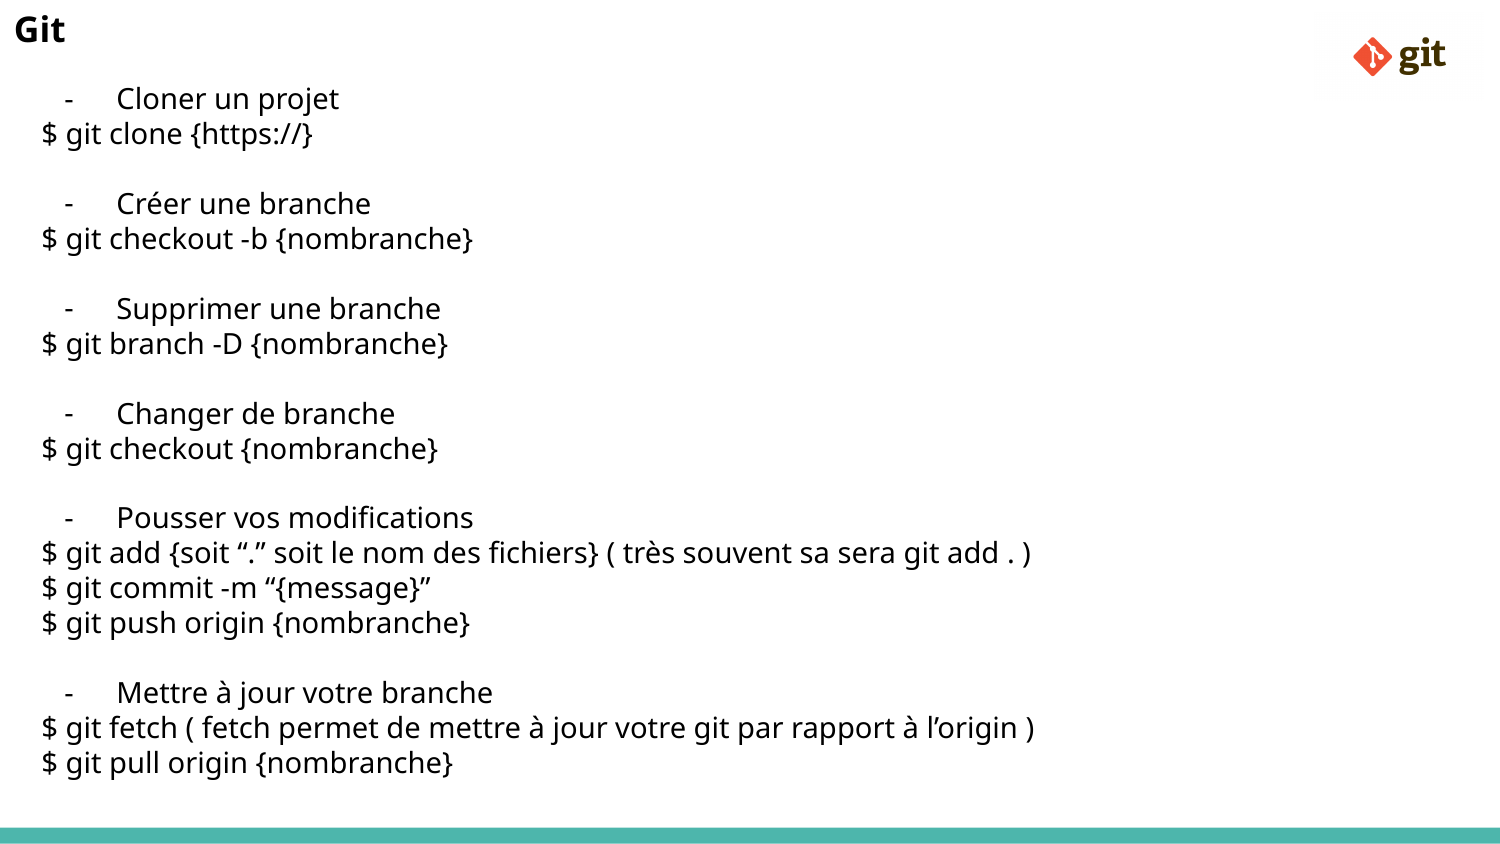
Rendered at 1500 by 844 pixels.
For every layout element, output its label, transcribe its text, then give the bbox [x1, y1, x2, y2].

text_box Git [0, 0, 498, 65]
text_box Cloner un projet $ git clone {https://} Créer une branche $ git checkout -b {nombranche} Supprimer une branche $ git branch -D {nombranche} Changer de branche $ git checkout {nombranche} Pousser vos modifications $ git add {soit “.” soit le nom des fichiers} ( très souvent sa sera git add . ) $ git commit -m “{message}” $ git push origin {nombranche} Mettre à jour votre branche $ git fetch ( fetch permet de mettre à jour votre git par rapport à l’origin ) $ git pull origin {nombranche} [26, 65, 1248, 795]
picture [1314, 12, 1484, 102]
